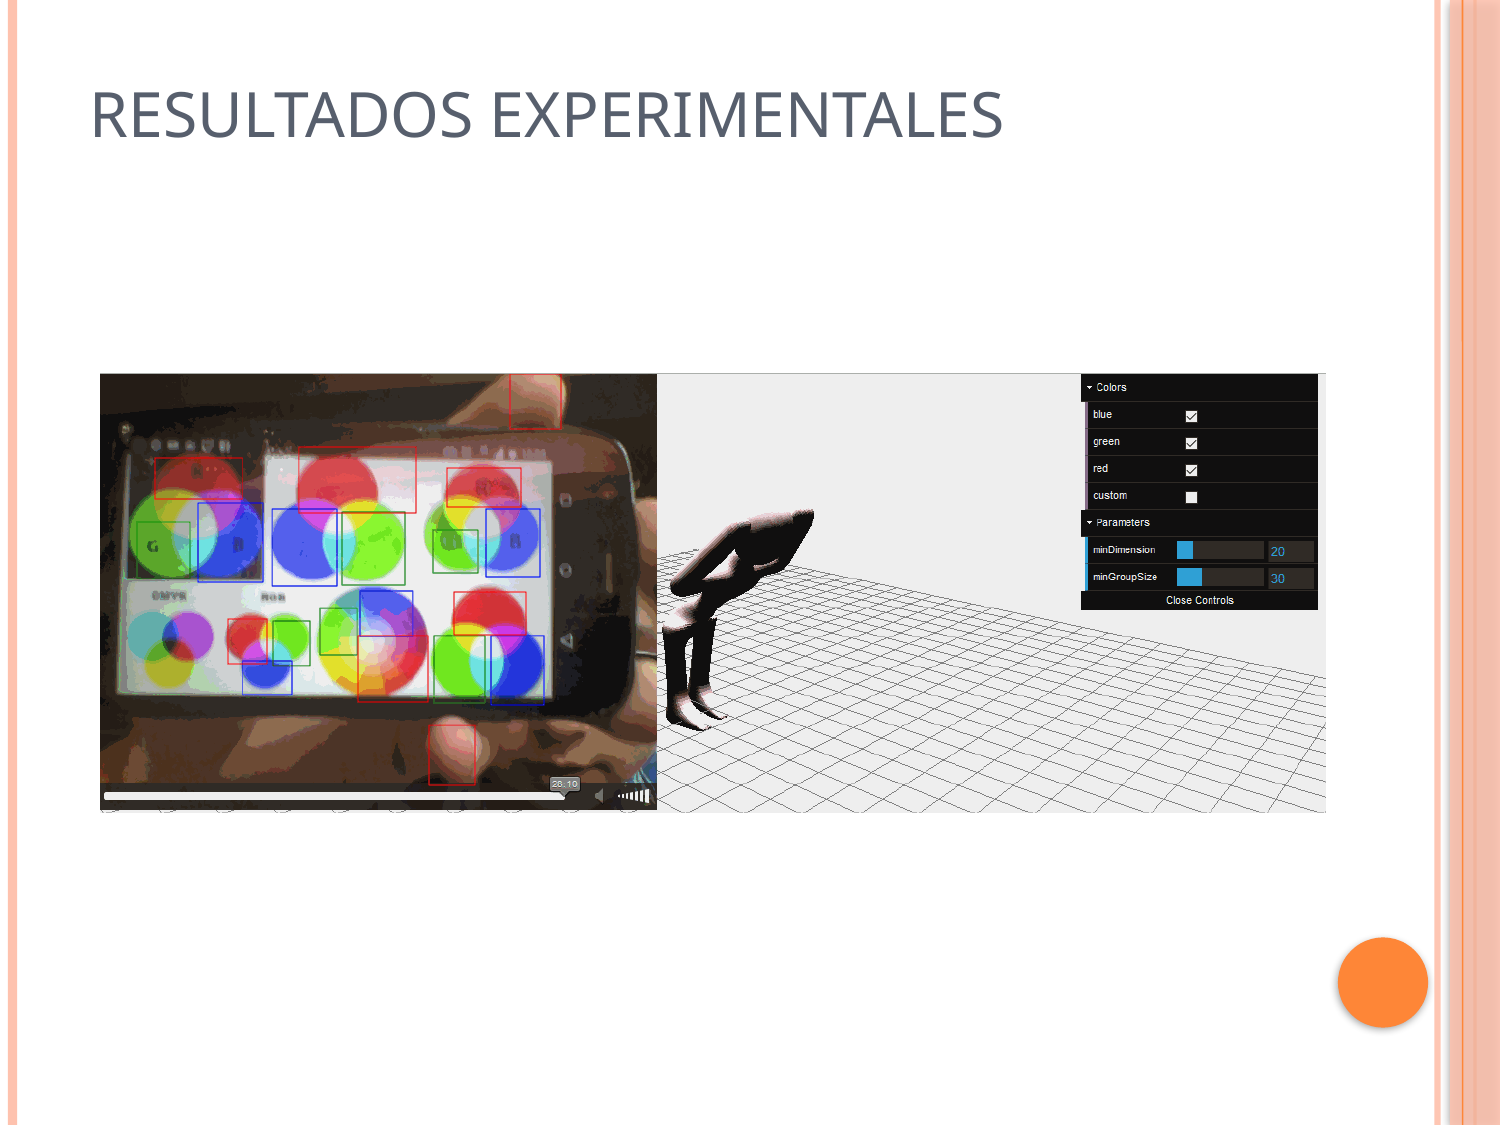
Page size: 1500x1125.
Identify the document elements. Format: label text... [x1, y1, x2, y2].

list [99, 372, 1326, 814]
title Resultados experimentales [75, 45, 1300, 233]
